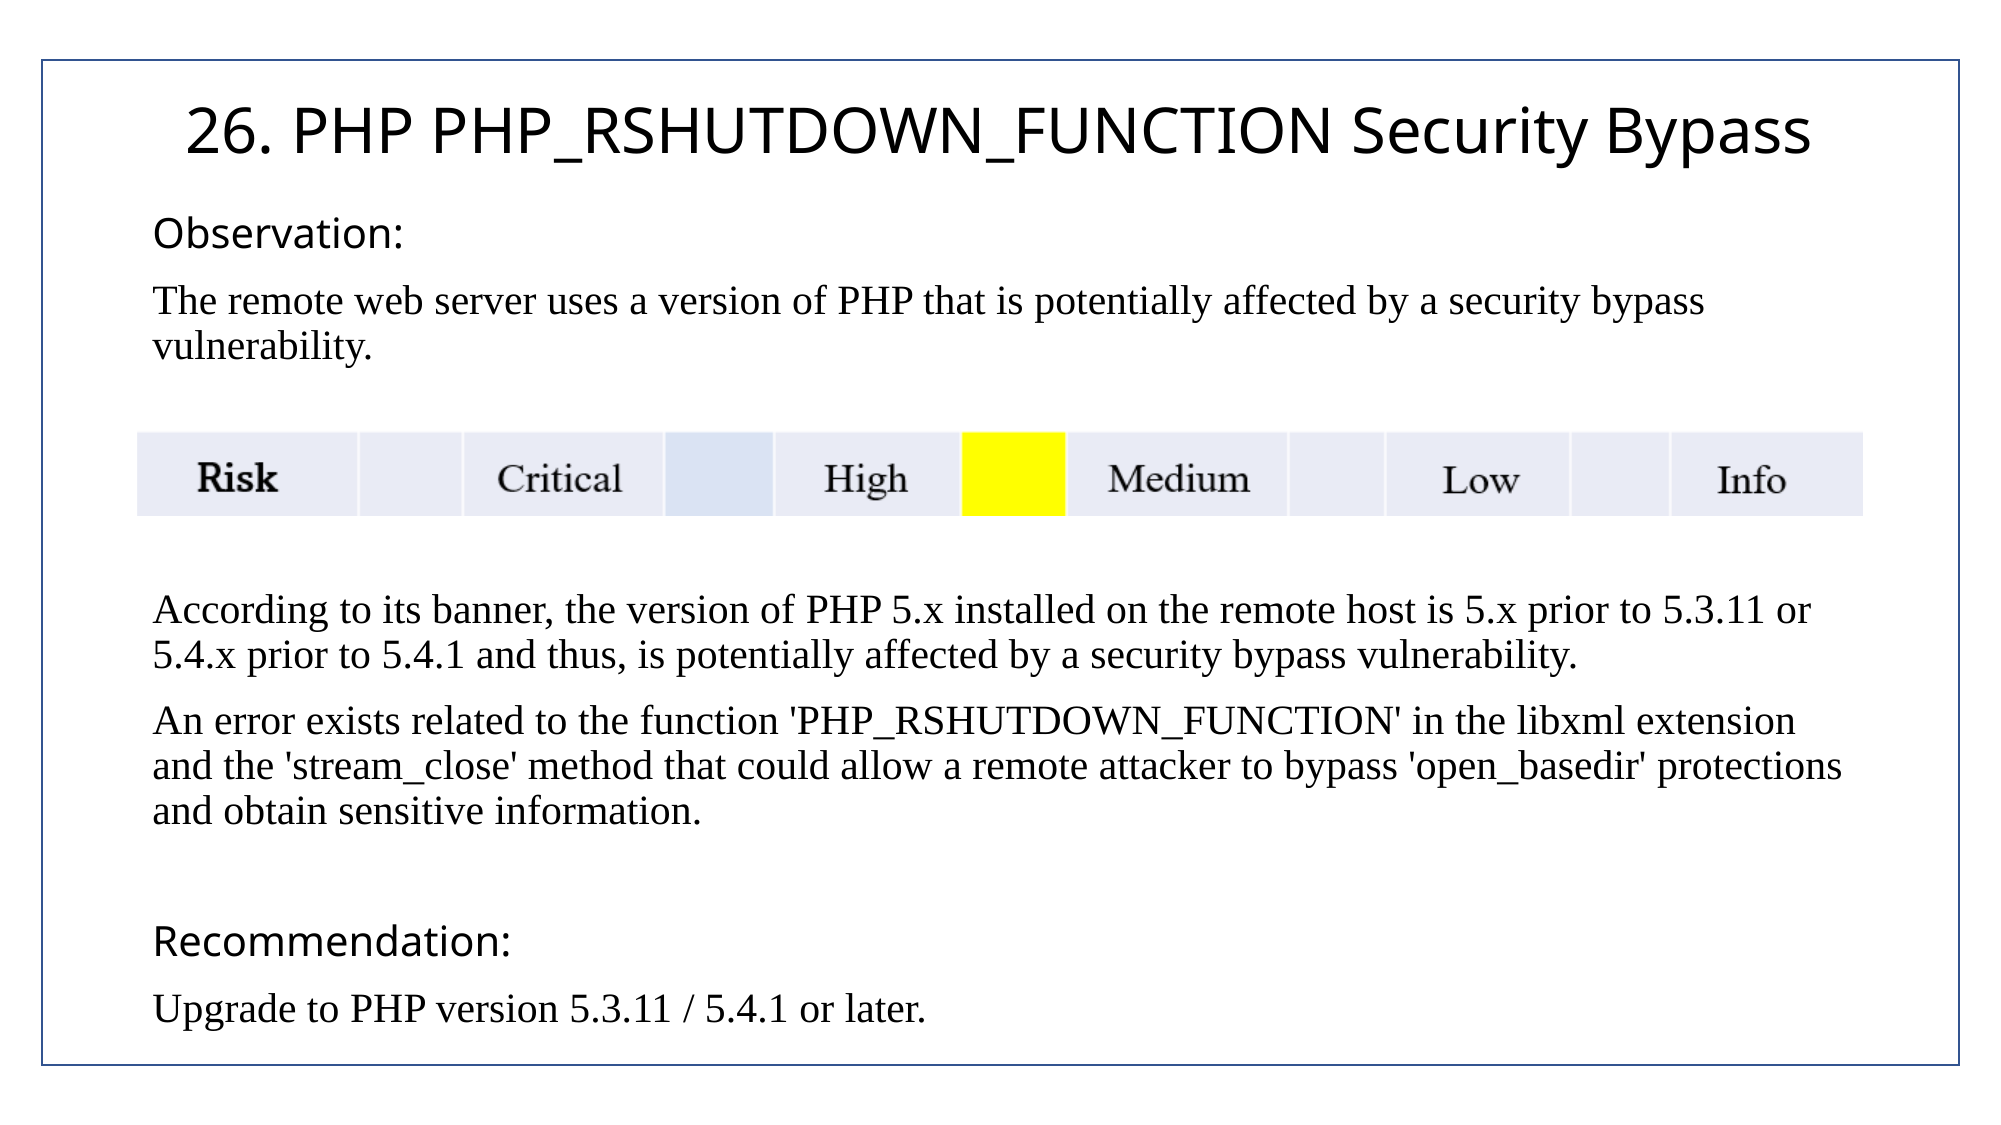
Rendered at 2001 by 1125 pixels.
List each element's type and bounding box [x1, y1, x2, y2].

picture [137, 375, 1863, 516]
text_box [41, 59, 1960, 1066]
